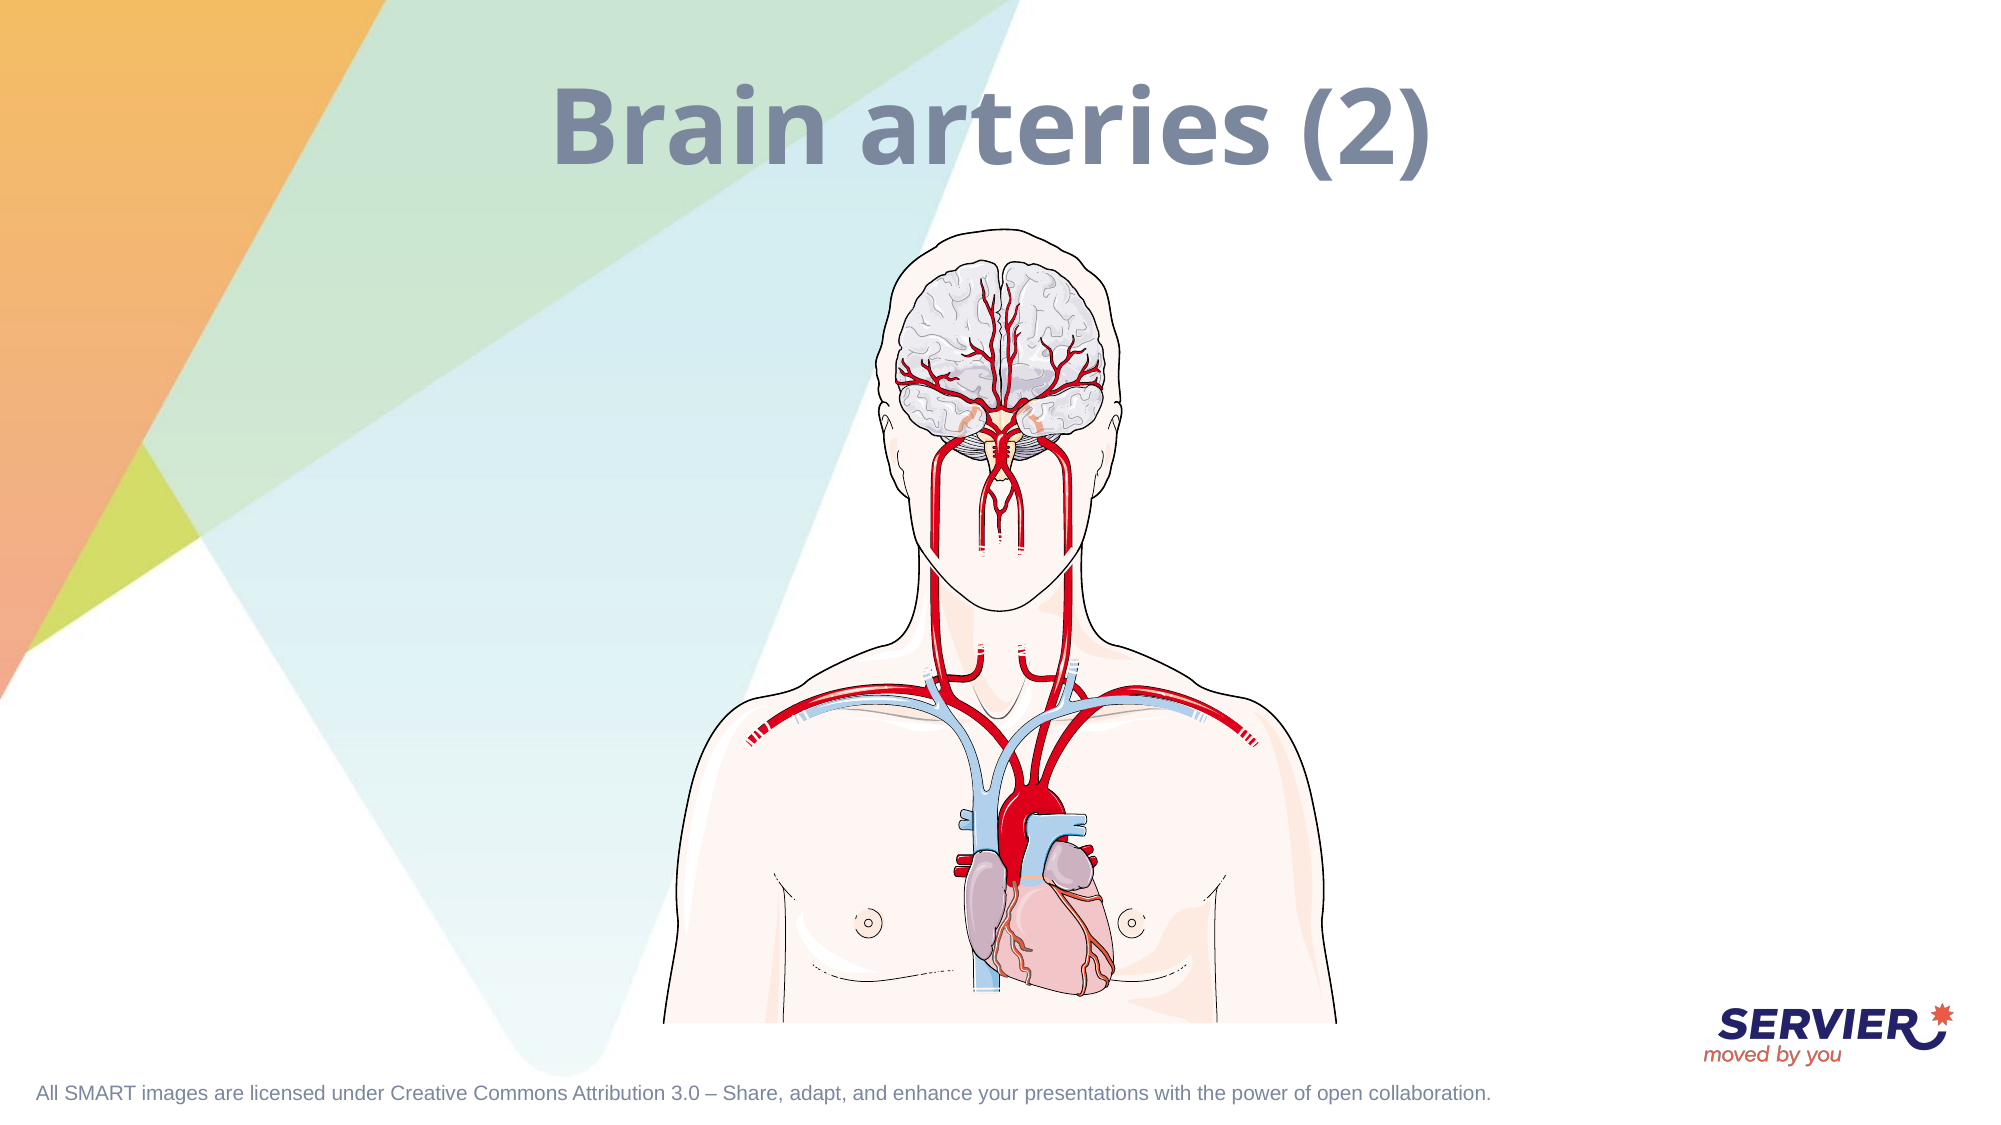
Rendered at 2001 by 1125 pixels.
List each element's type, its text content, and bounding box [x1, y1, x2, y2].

title Brain arteries (2) [54, 12, 1926, 232]
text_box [663, 228, 1337, 1024]
picture [0, 0, 2001, 1125]
